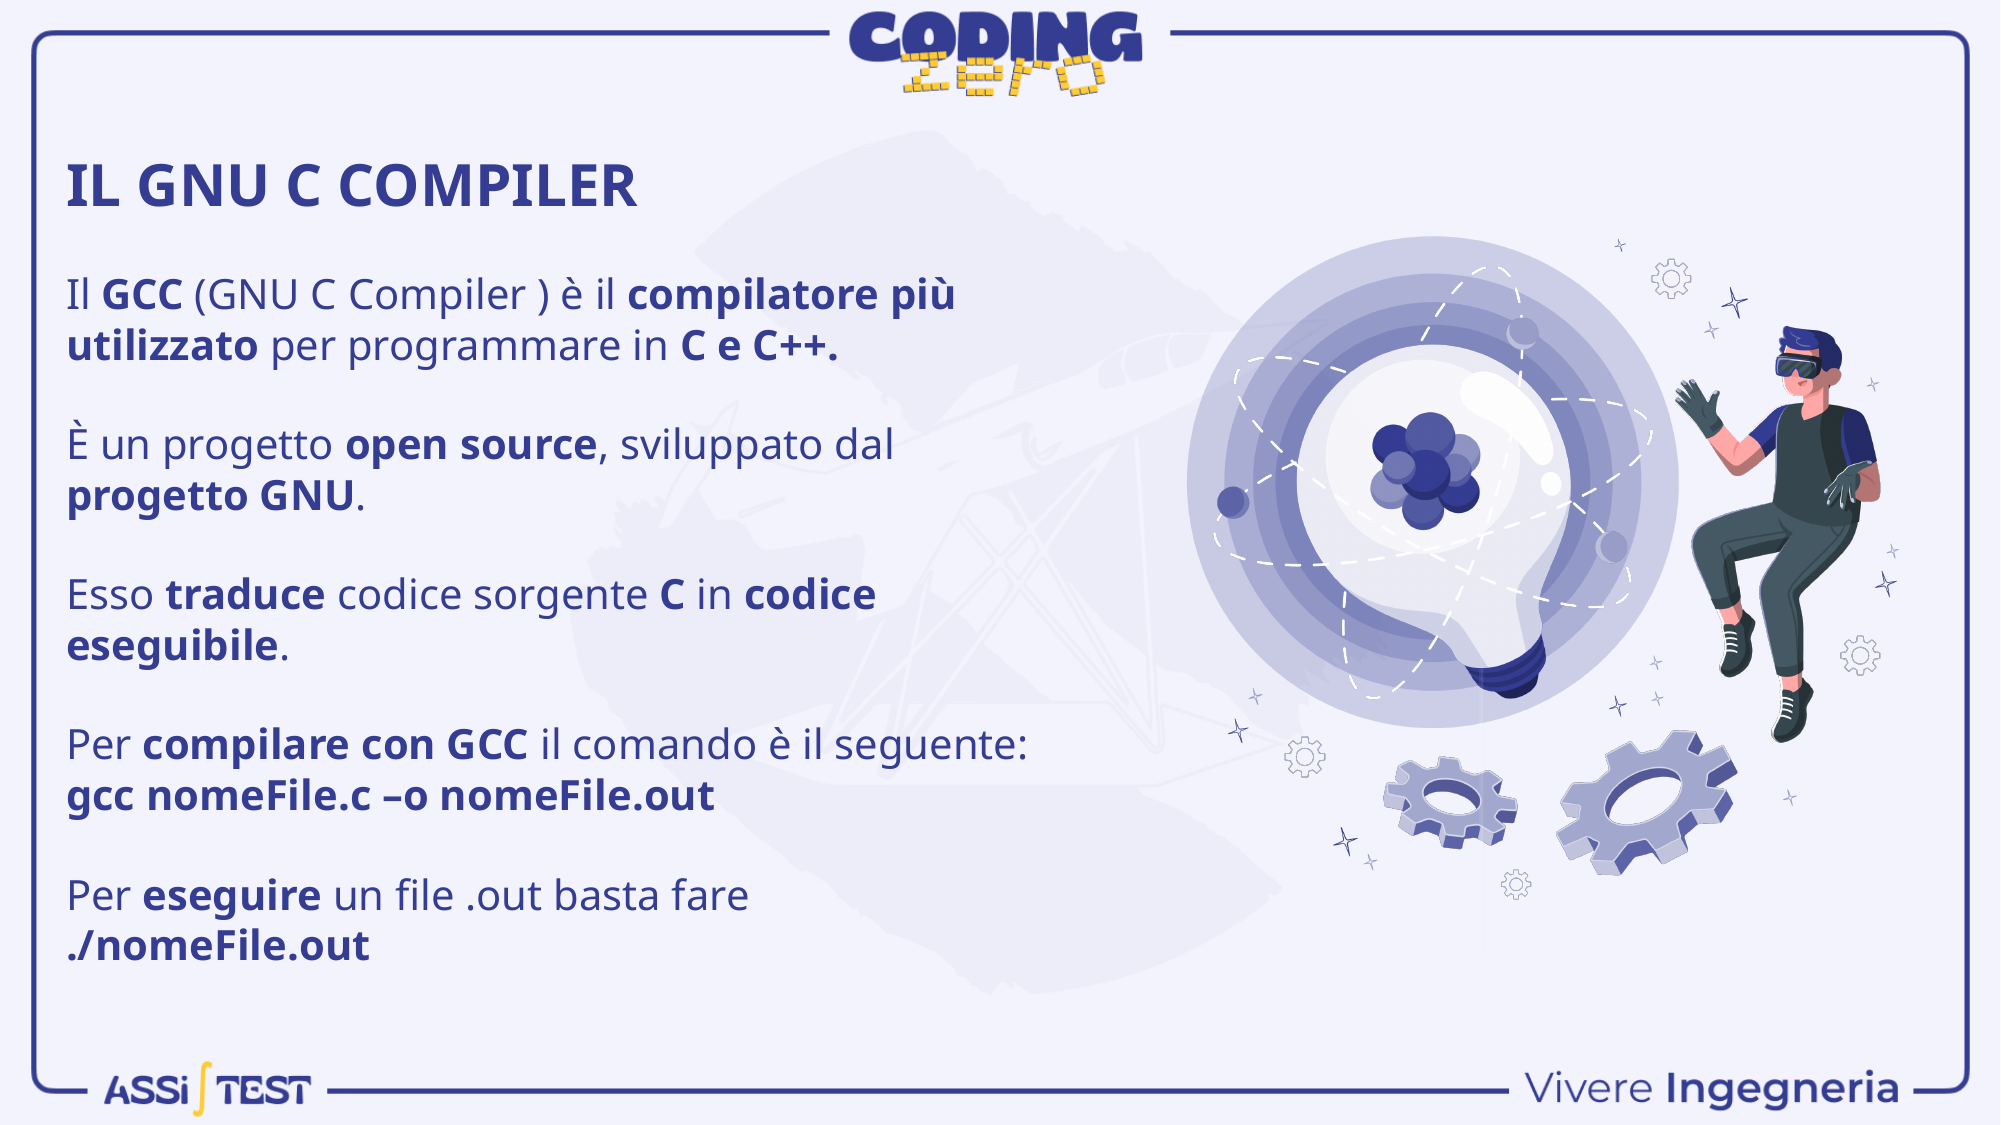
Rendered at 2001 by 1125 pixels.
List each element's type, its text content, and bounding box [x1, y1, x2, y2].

picture [0, 0, 2001, 1125]
text_box IL GNU C COMPILER Il GCC (GNU C Compiler ) è il compilatore più utilizzato per programmare in C e C++. È un progetto open source, sviluppato dal progetto GNU. Esso traduce codice sorgente C in codice eseguibile. Per compilare con GCC il comando è il seguente: gcc nomeFile.c –o nomeFile.out Per eseguire un file .out basta fare ./nomeFile.out [51, 140, 1075, 976]
